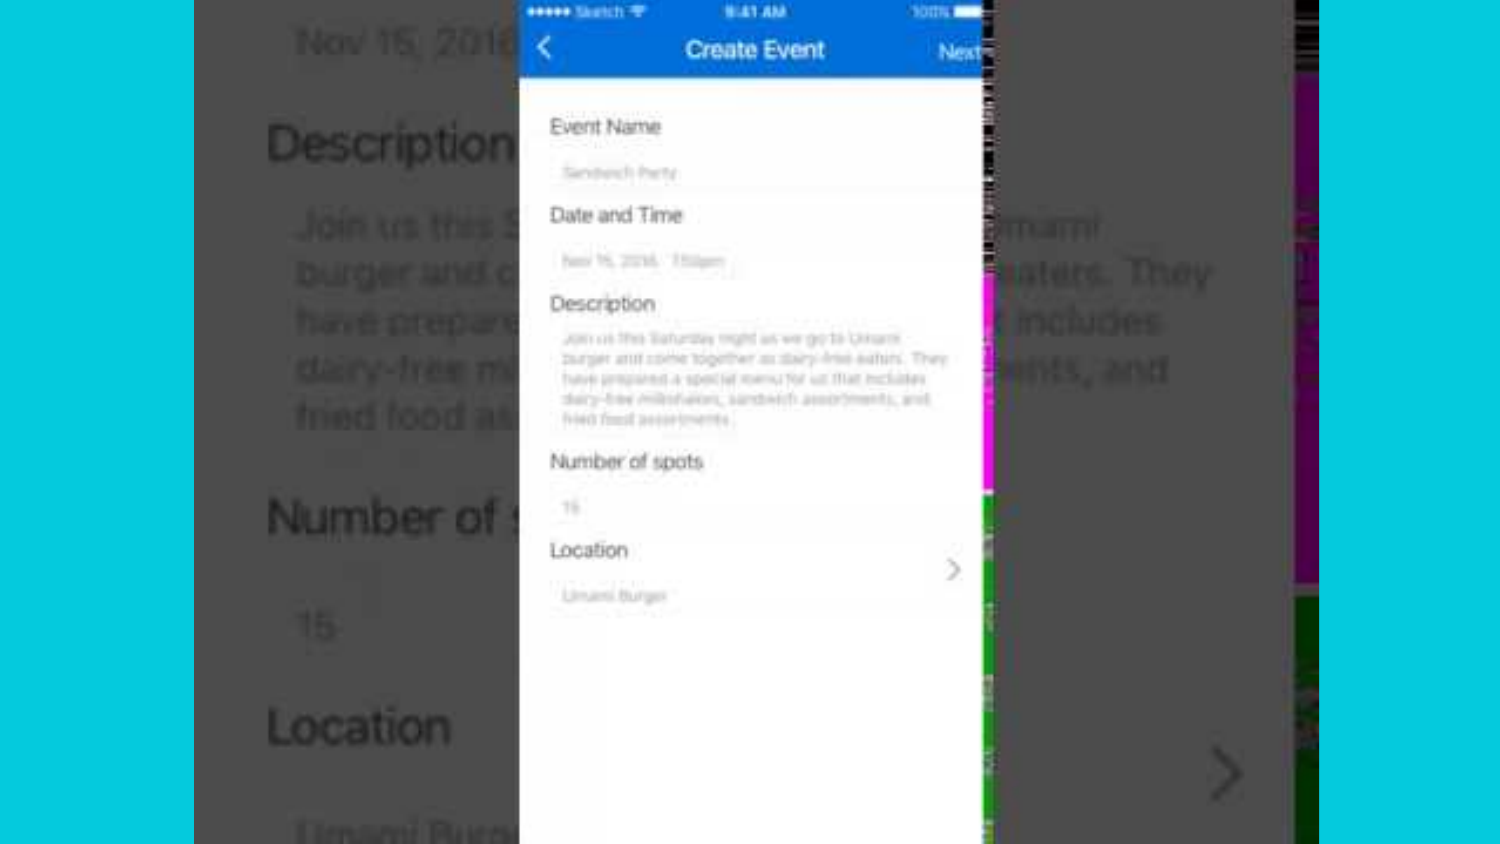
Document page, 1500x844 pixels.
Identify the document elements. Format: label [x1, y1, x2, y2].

text_box [194, 0, 1320, 844]
